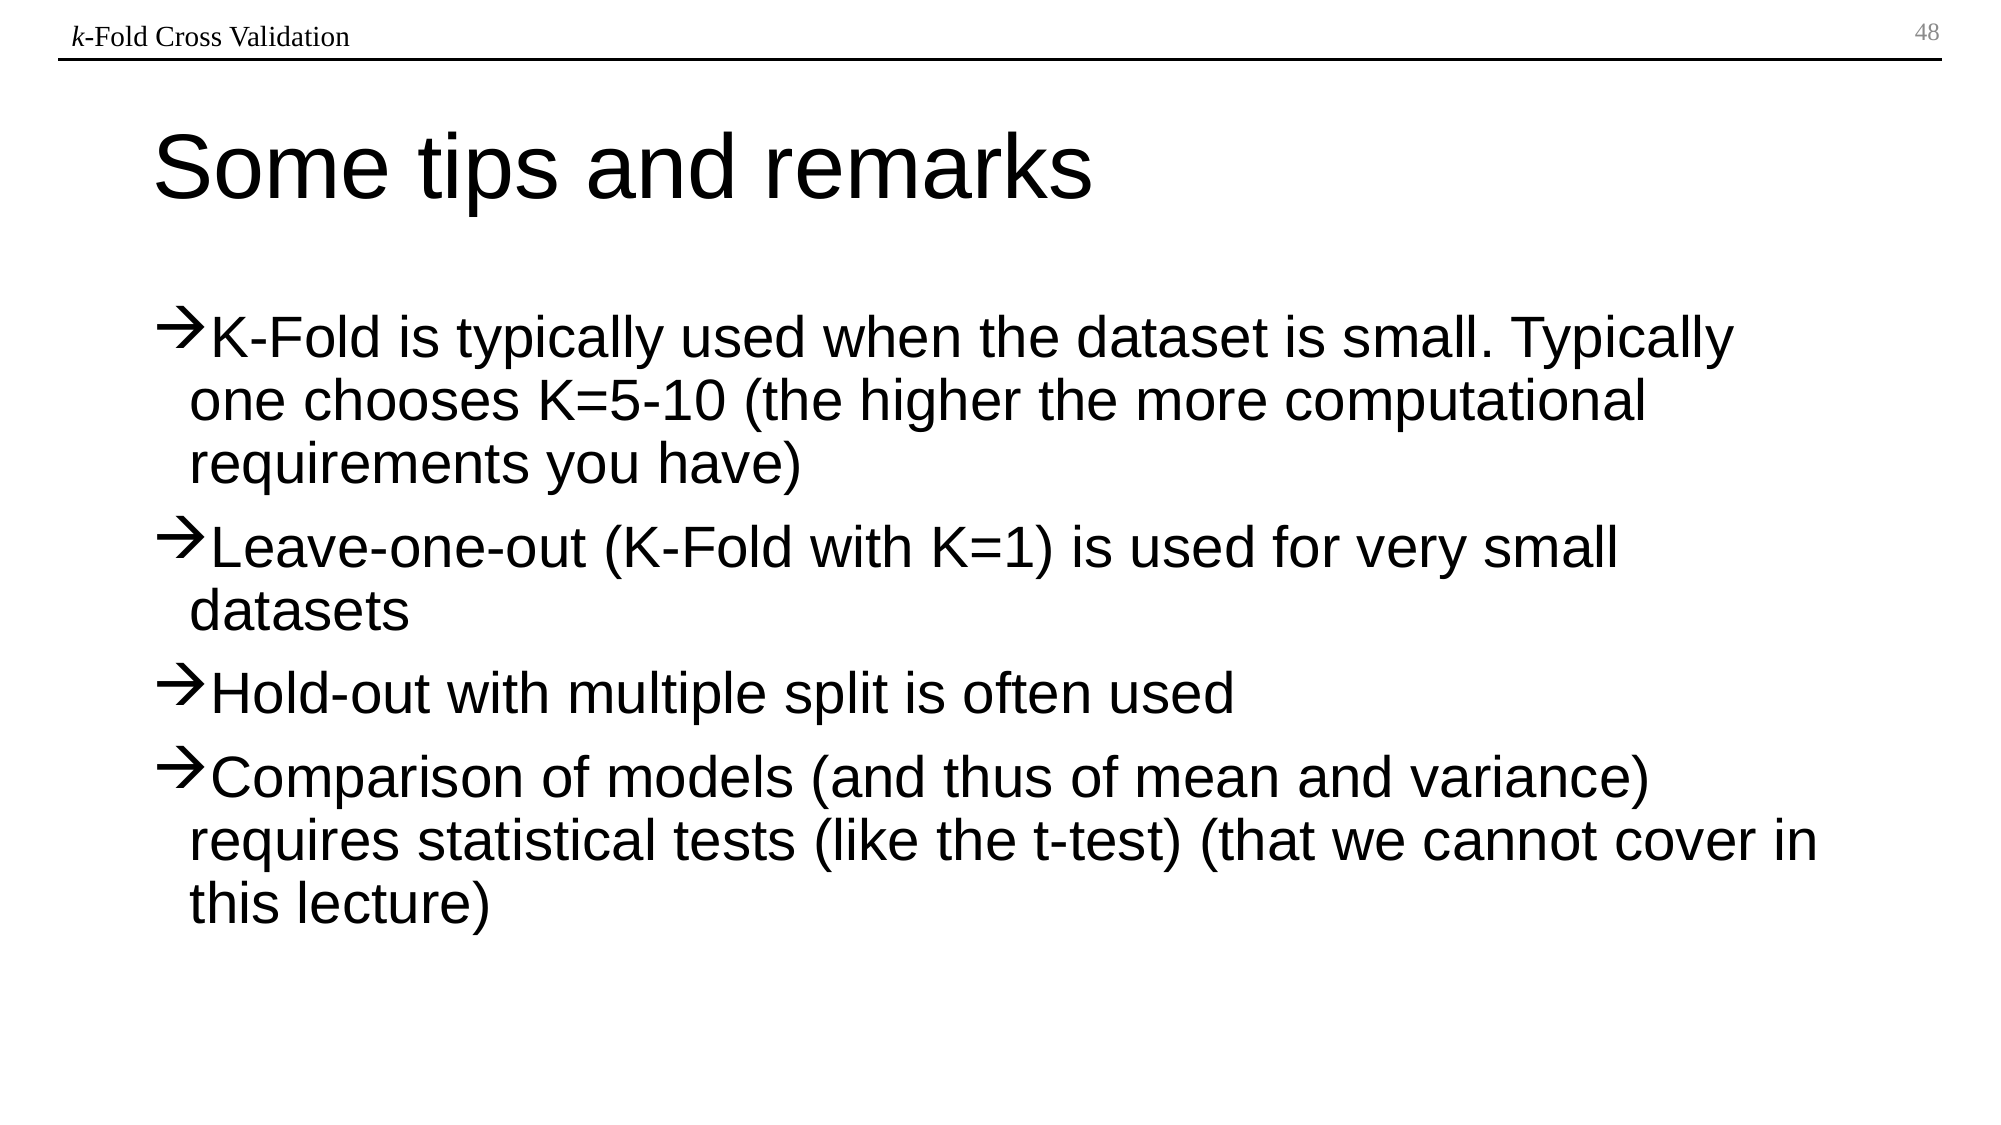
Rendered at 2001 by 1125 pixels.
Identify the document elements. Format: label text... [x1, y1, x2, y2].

list K-Fold is typically used when the dataset is small. Typically one chooses K=5-10 (the higher the more computational requirements you have) Leave-one-out (K-Fold with K=1) is used for very small datasets Hold-out with multiple split is often used Comparison of models (and thus of mean and variance) requires statistical tests (like the t-test) (that we cannot cover in this lecture) [137, 299, 1863, 1039]
text_box k-Fold Cross Validation [56, 9, 696, 60]
title Some tips and remarks [137, 59, 1863, 278]
